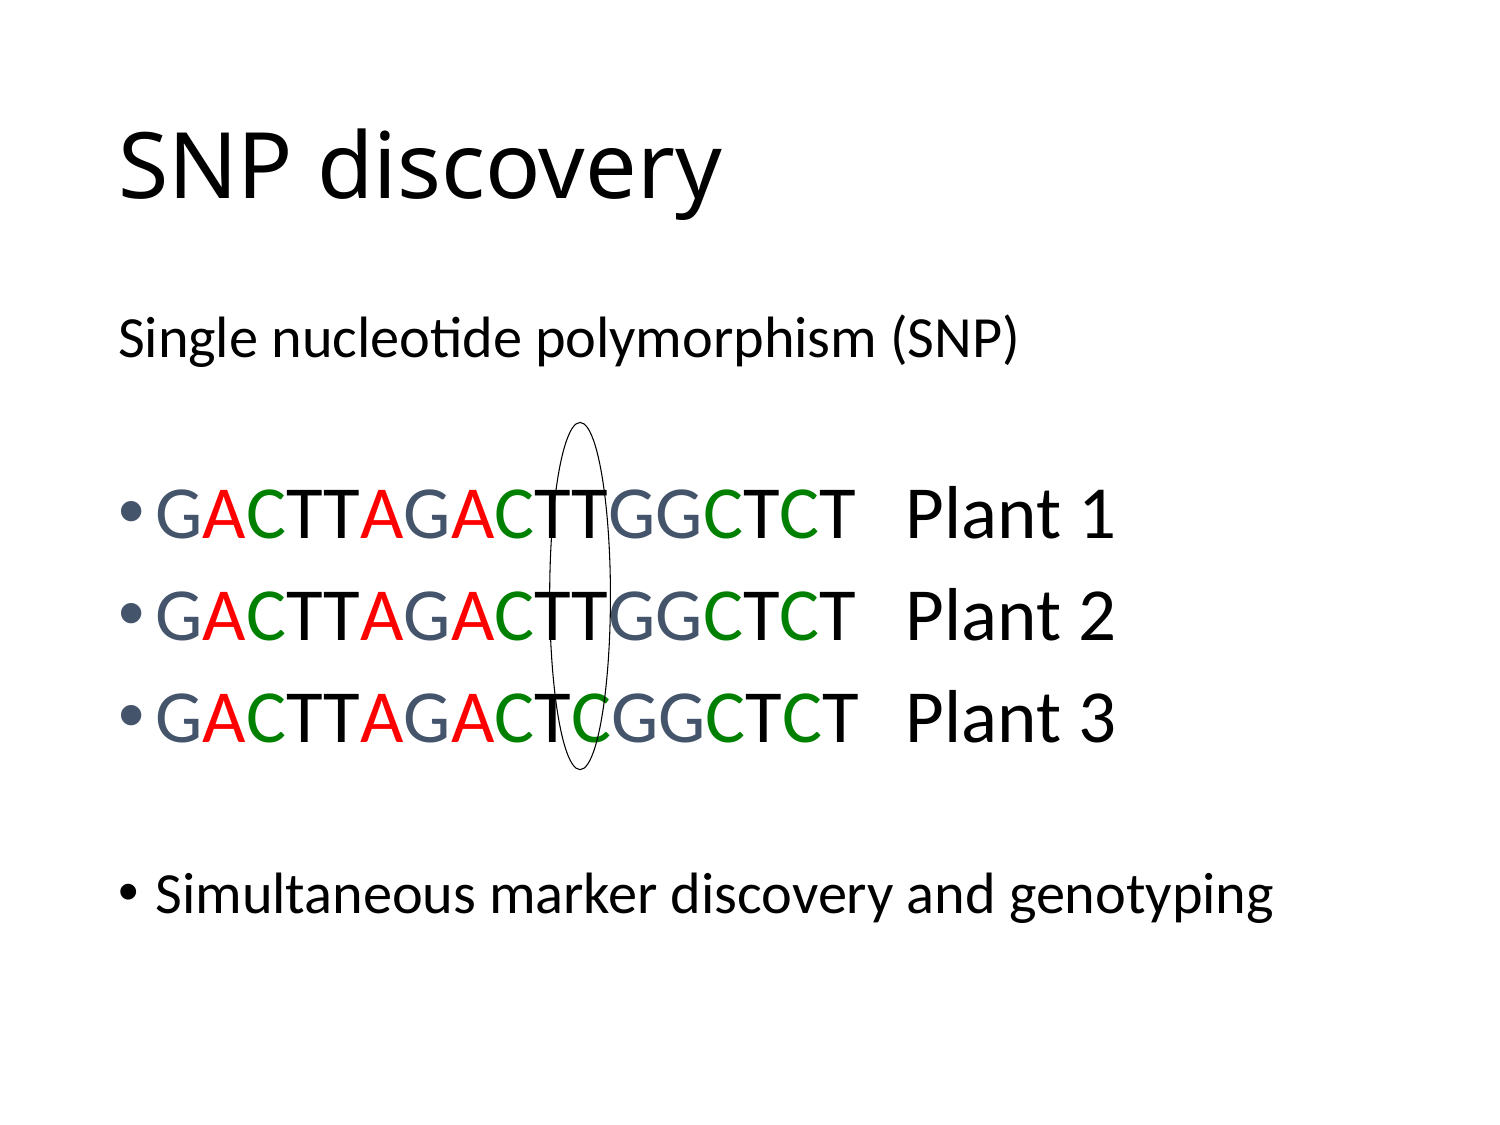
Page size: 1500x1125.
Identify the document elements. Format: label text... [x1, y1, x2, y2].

list Single nucleotide polymorphism (SNP) GACTTAGACTTGGCTCT Plant 1 GACTTAGACTTGGCTCT Plant 2 GACTTAGACTCGGCTCT Plant 3 Simultaneous marker discovery and genotyping [103, 299, 1397, 1014]
title SNP discovery [103, 59, 1397, 278]
text_box [549, 421, 611, 771]
